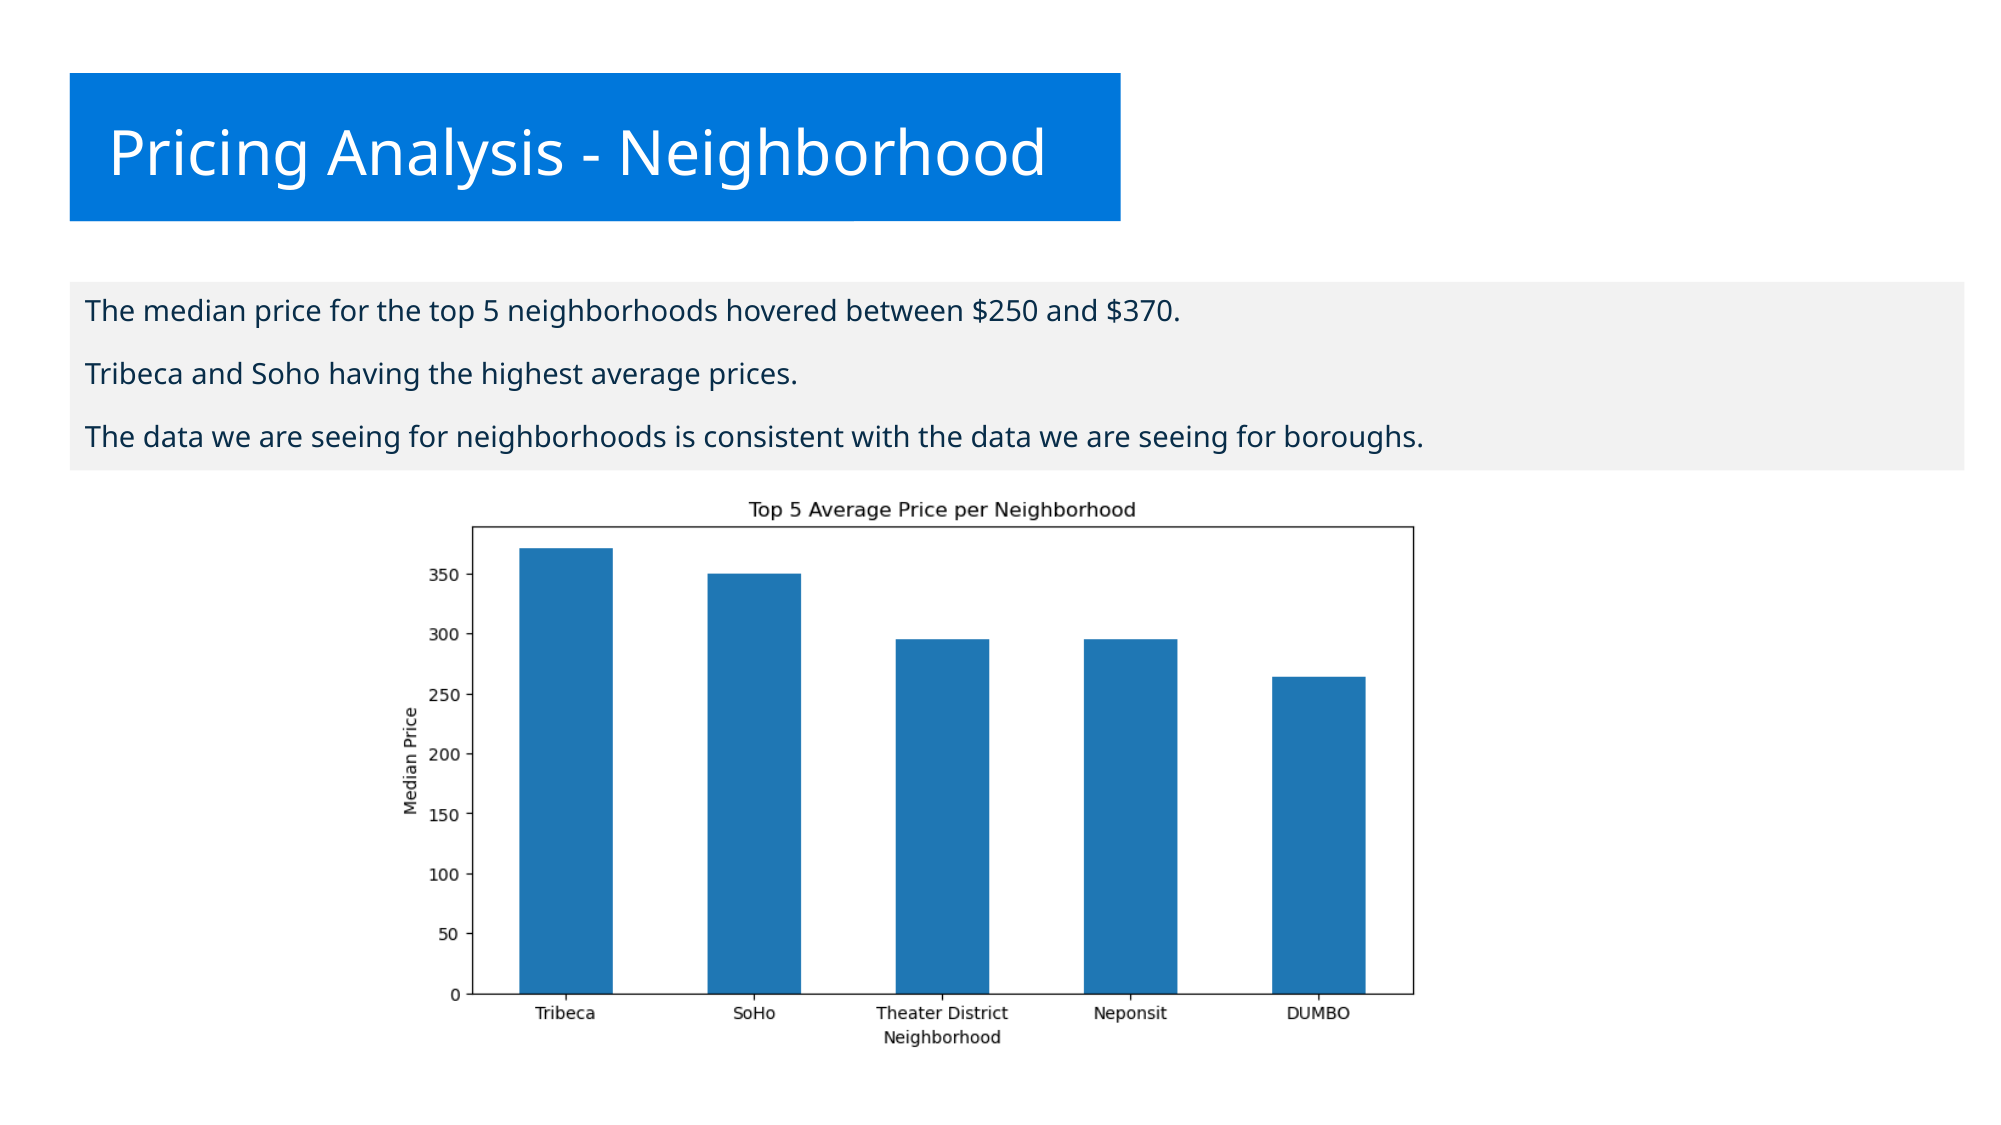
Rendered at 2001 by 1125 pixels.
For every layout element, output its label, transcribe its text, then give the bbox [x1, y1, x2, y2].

text_box The median price for the top 5 neighborhoods hovered between $250 and $370. Tribeca and Soho having the highest average prices. The data we are seeing for neighborhoods is consistent with the data we are seeing for boroughs. [69, 281, 1964, 469]
text_box [69, 73, 854, 222]
picture [392, 490, 1424, 1058]
text_box [854, 73, 1121, 222]
text_box Pricing Analysis - Neighborhood [93, 133, 1081, 169]
